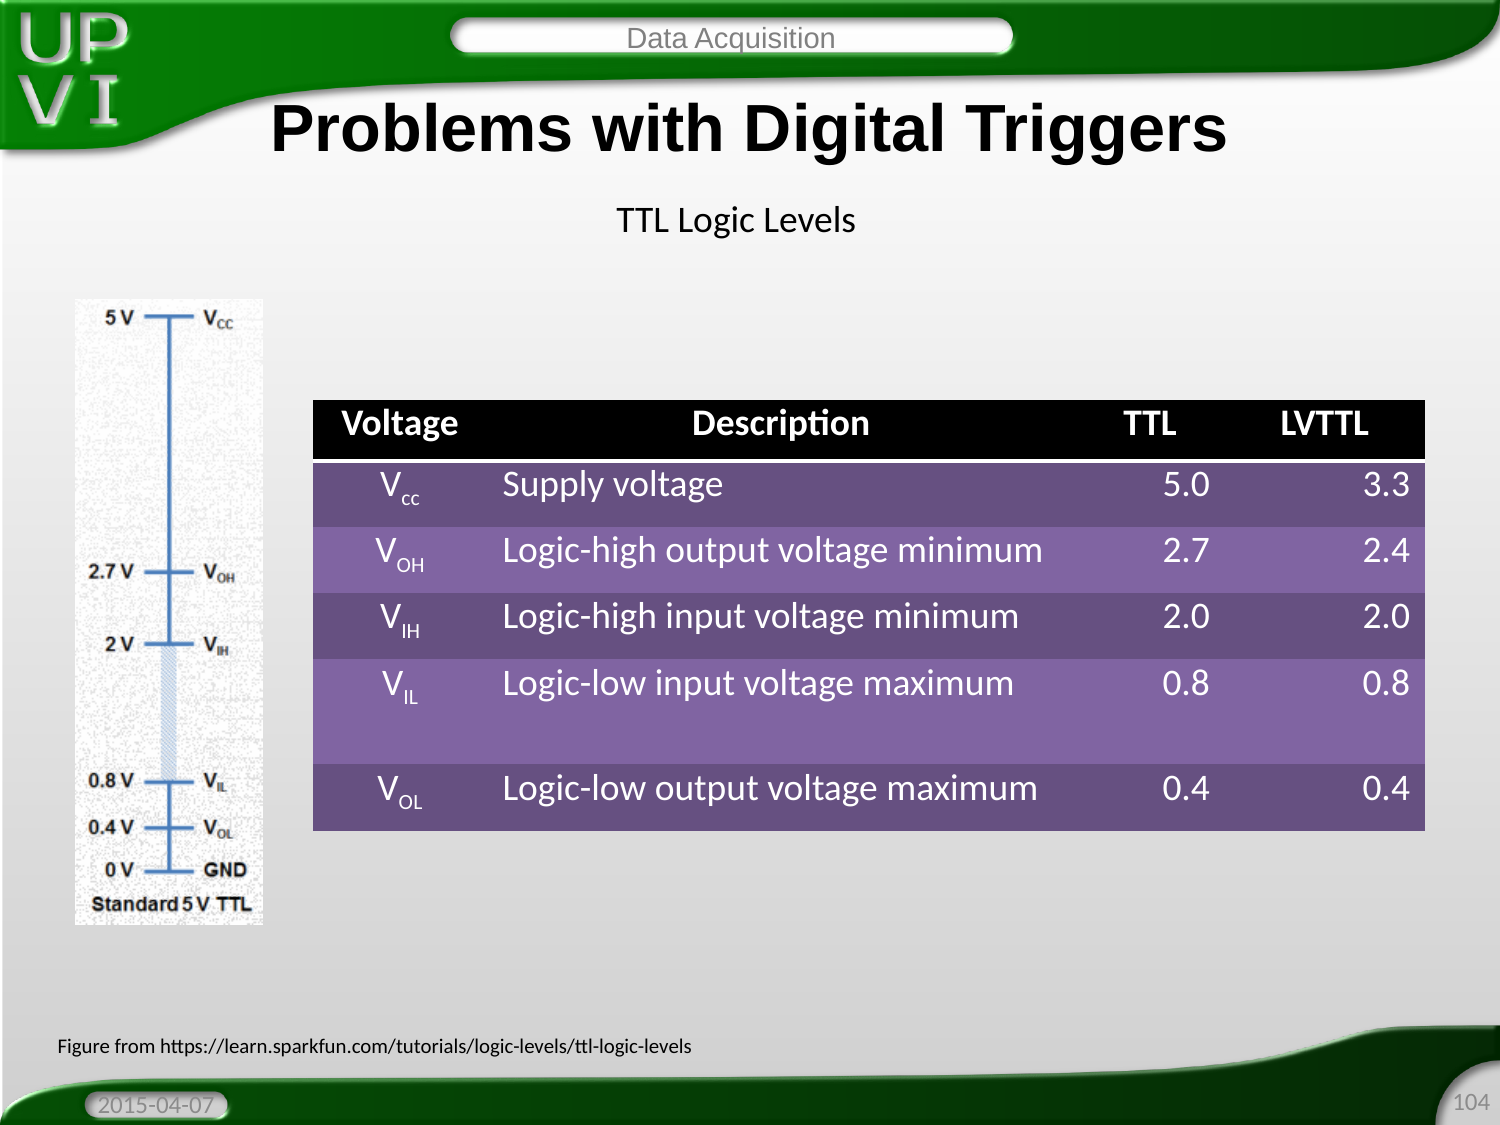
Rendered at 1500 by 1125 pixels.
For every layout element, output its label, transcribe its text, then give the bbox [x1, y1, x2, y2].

title Problems with Digital Triggers [75, 75, 1425, 175]
table_header Description [488, 400, 1075, 459]
table_cell Logic-low output voltage maximum [488, 764, 1075, 831]
table_cell 2.7 [1075, 527, 1225, 593]
table_cell 0.4 [1225, 764, 1425, 831]
table_cell 5.0 [1075, 463, 1225, 527]
footer Data Acquisition [450, 6, 1013, 67]
table_cell VIL [313, 659, 488, 764]
table_cell 2.0 [1075, 593, 1225, 659]
table_cell Supply voltage [488, 463, 1075, 527]
table_cell 0.8 [1075, 659, 1225, 764]
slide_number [75, 1073, 238, 1125]
table_cell 3.3 [1225, 463, 1425, 527]
table_cell 0.8 [1225, 659, 1425, 764]
text_box Figure from https://learn.sparkfun.com/tutorials/logic-levels/ttl-logic-levels [42, 1025, 707, 1065]
slide_number 104 [1155, 1069, 1500, 1125]
picture [0, 0, 1500, 1125]
table_cell 2.0 [1225, 593, 1425, 659]
table_cell Logic-high output voltage minimum [488, 527, 1075, 593]
table_cell 0.4 [1075, 764, 1225, 831]
table_header LVTTL [1225, 400, 1425, 459]
table_cell Logic-high input voltage minimum [488, 593, 1075, 659]
table_header TTL [1075, 400, 1225, 459]
table_cell 2.4 [1225, 527, 1425, 593]
table_cell Vcc [313, 463, 488, 527]
table_cell VOL [313, 764, 488, 831]
table_header Voltage [313, 400, 488, 459]
table_cell VIH [313, 593, 488, 659]
table_cell Logic-low input voltage maximum [488, 659, 1075, 764]
table_cell VOH [313, 527, 488, 593]
text_box TTL Logic Levels [601, 187, 872, 248]
